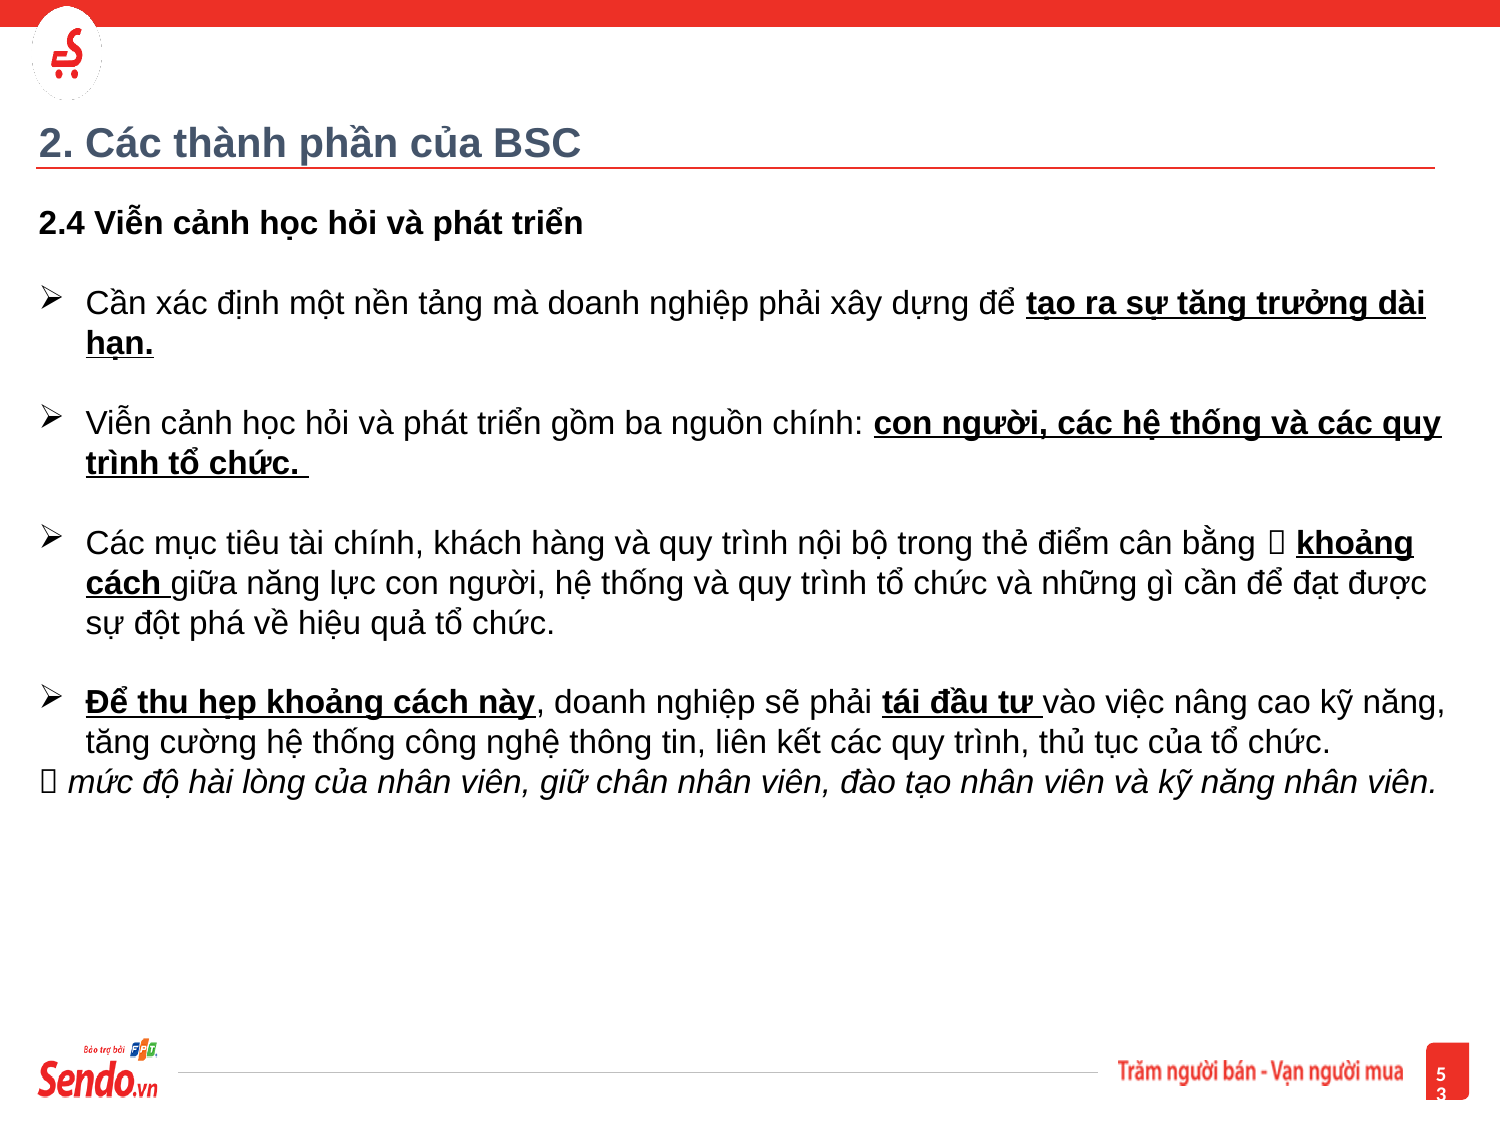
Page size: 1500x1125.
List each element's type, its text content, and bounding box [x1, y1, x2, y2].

picture [36, 1038, 158, 1098]
title 2. Các thành phần của BSC [23, 99, 1318, 144]
picture [31, 6, 102, 99]
text_box 2.4 Viễn cảnh học hỏi và phát triển Cần xác định một nền tảng mà doanh nghiệp phải xây dựng để tạo ra sự tăng trưởng dài hạn. Viễn cảnh học hỏi và phát triển gồm ba nguồn chính: con người, các hệ thống và các quy trình tổ chức. Các mục tiêu tài chính, khách hàng và quy trình nội bộ trong thẻ điểm cân bằng  khoảng cách giữa năng lực con người, hệ thống và quy trình tổ chức và những gì cần để đạt được sự đột phá về hiệu quả tổ chức. Để thu hẹp khoảng cách này, doanh nghiệp sẽ phải tái đầu tư vào việc nâng cao kỹ năng, tăng cường hệ thống công nghệ thông tin, liên kết các quy trình, thủ tục của tổ chức.  mức độ hài lòng của nhân viên, giữ chân nhân viên, đào tạo nhân viên và kỹ năng nhân viên. [23, 144, 1488, 918]
picture [1118, 1060, 1403, 1086]
